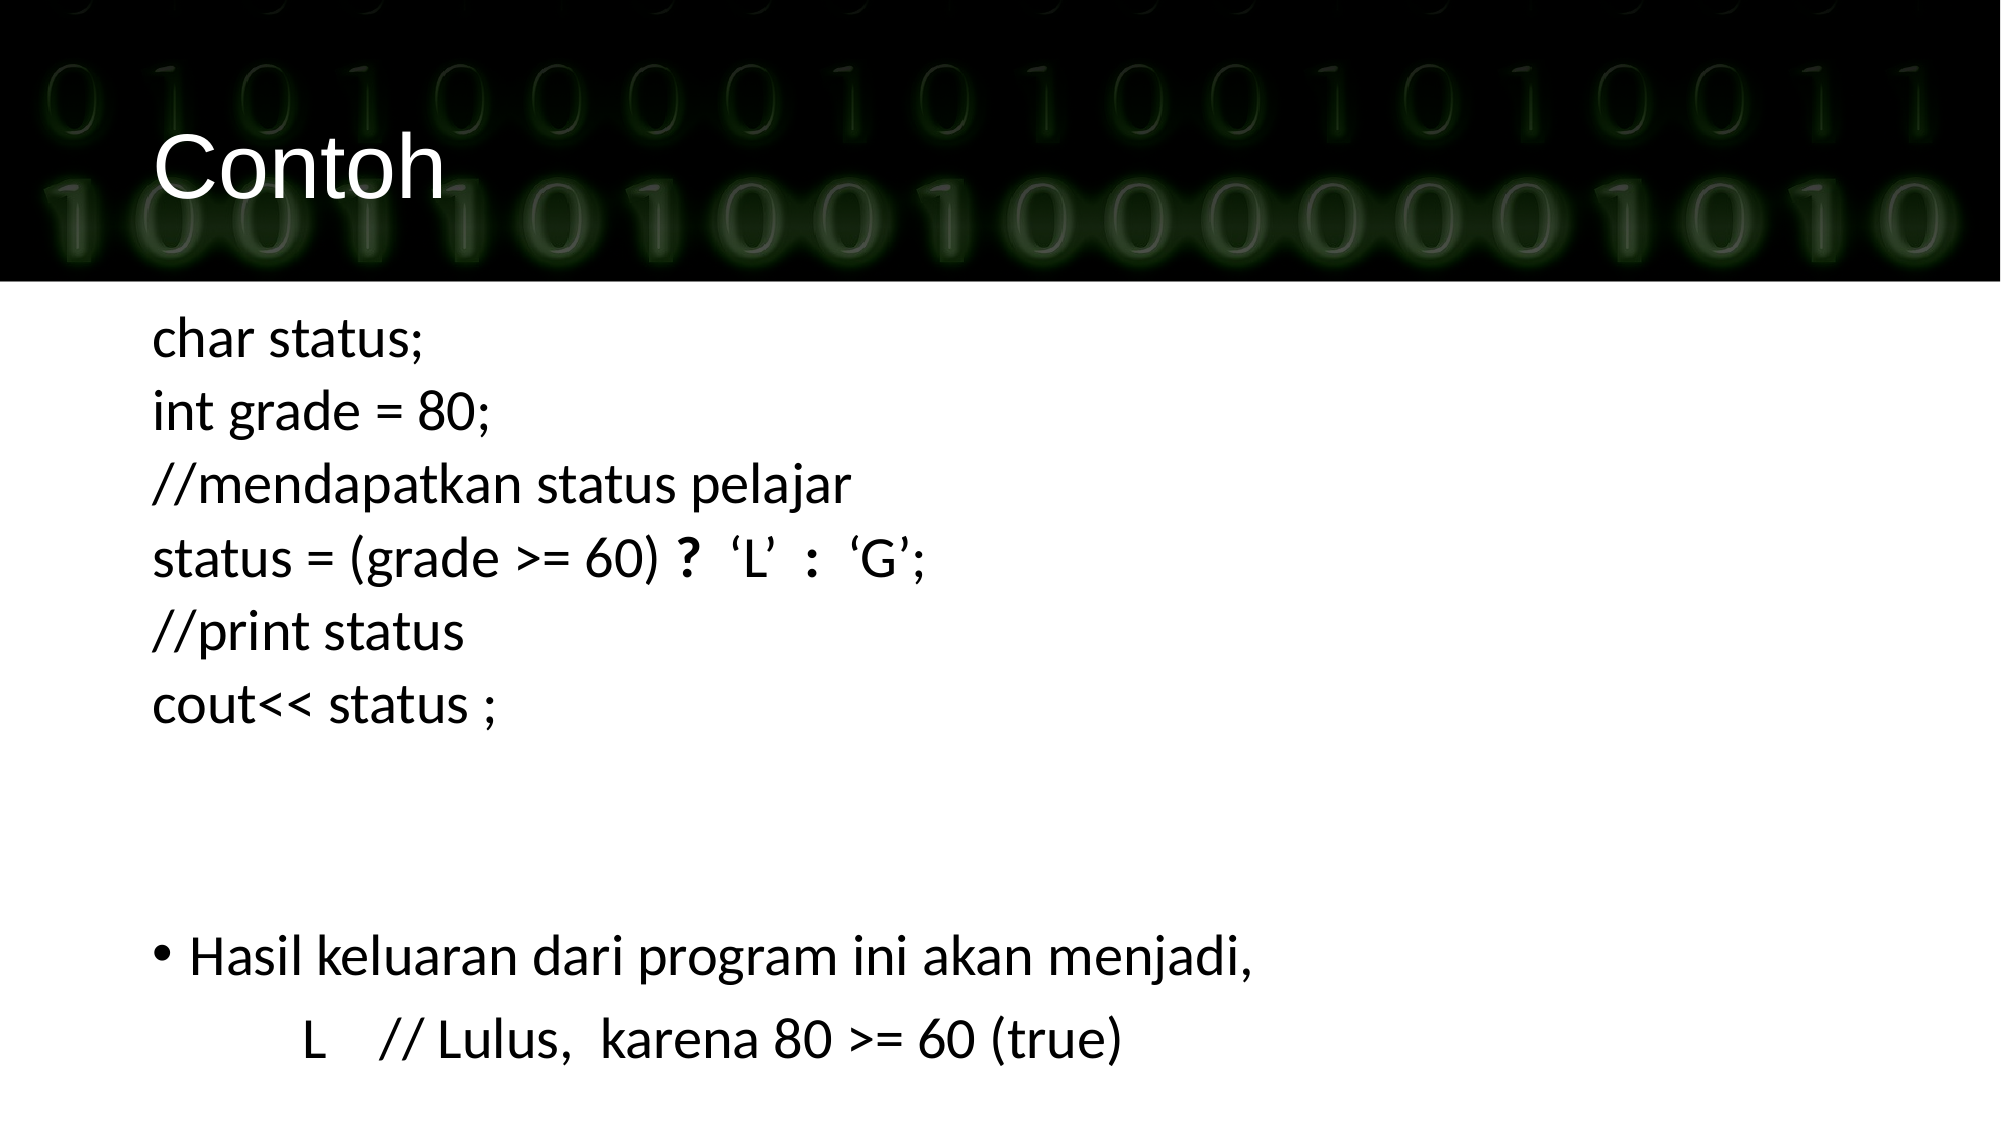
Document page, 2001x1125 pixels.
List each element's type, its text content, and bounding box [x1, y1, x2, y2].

text_box Contoh [137, 59, 1863, 278]
picture [0, 0, 2001, 1125]
text_box char status; int grade = 80; //mendapatkan status pelajar status = (grade >= 60) ? ‘L’ : ‘G’; //print status cout<< status ; Hasil keluaran dari program ini akan menjadi, L // Lulus, karena 80 >= 60 (true) [137, 299, 1863, 1013]
